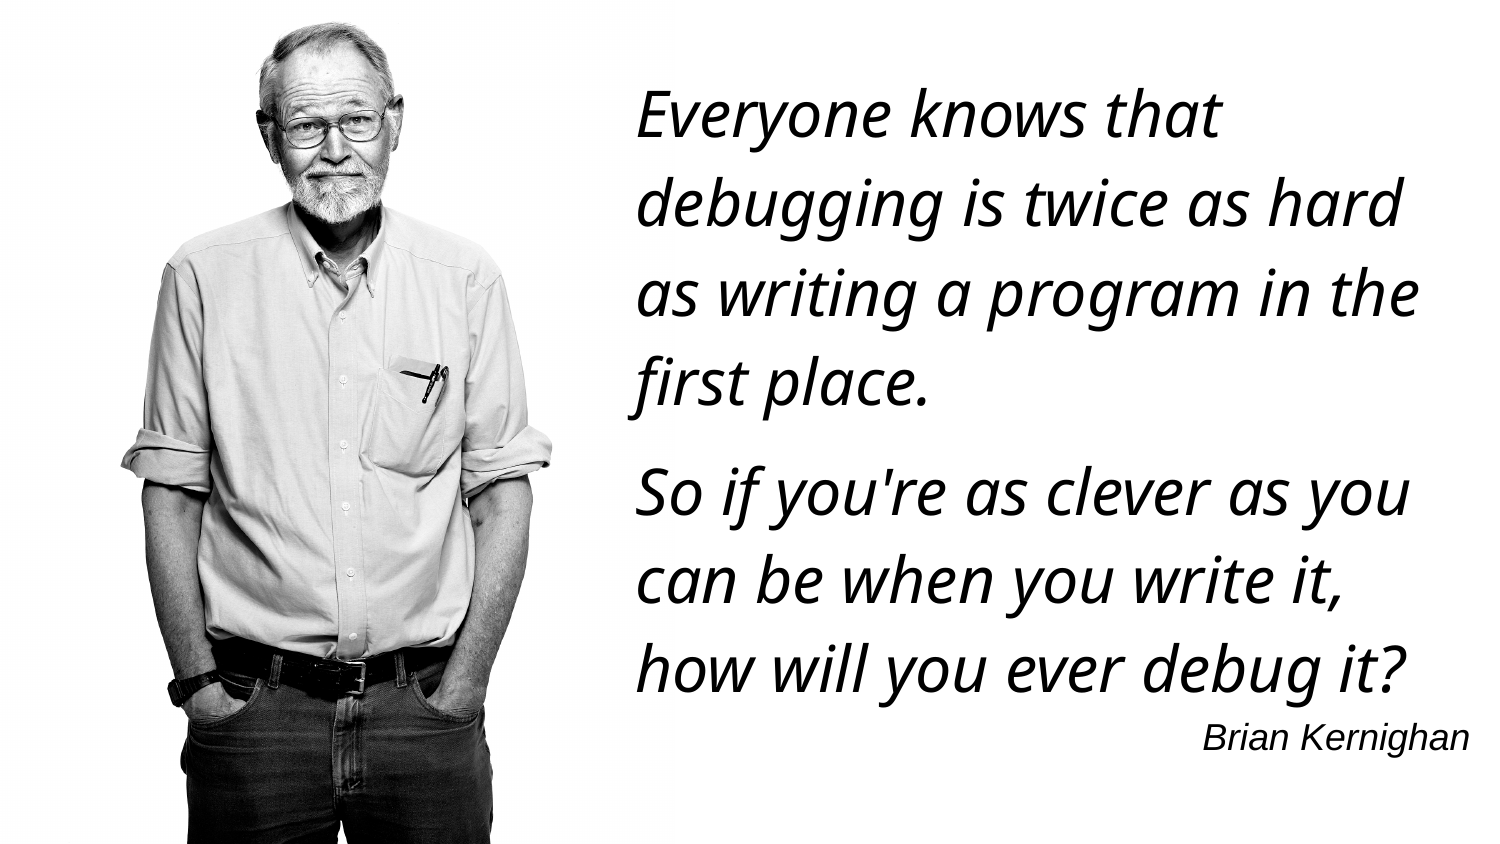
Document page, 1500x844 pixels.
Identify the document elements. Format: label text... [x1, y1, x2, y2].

text_box Everyone knows that debugging is twice as hard as writing a program in the first place. So if you're as clever as you can be when you write it, how will you ever debug it? Brian Kernighan [679, 46, 1486, 516]
picture [0, 0, 676, 844]
